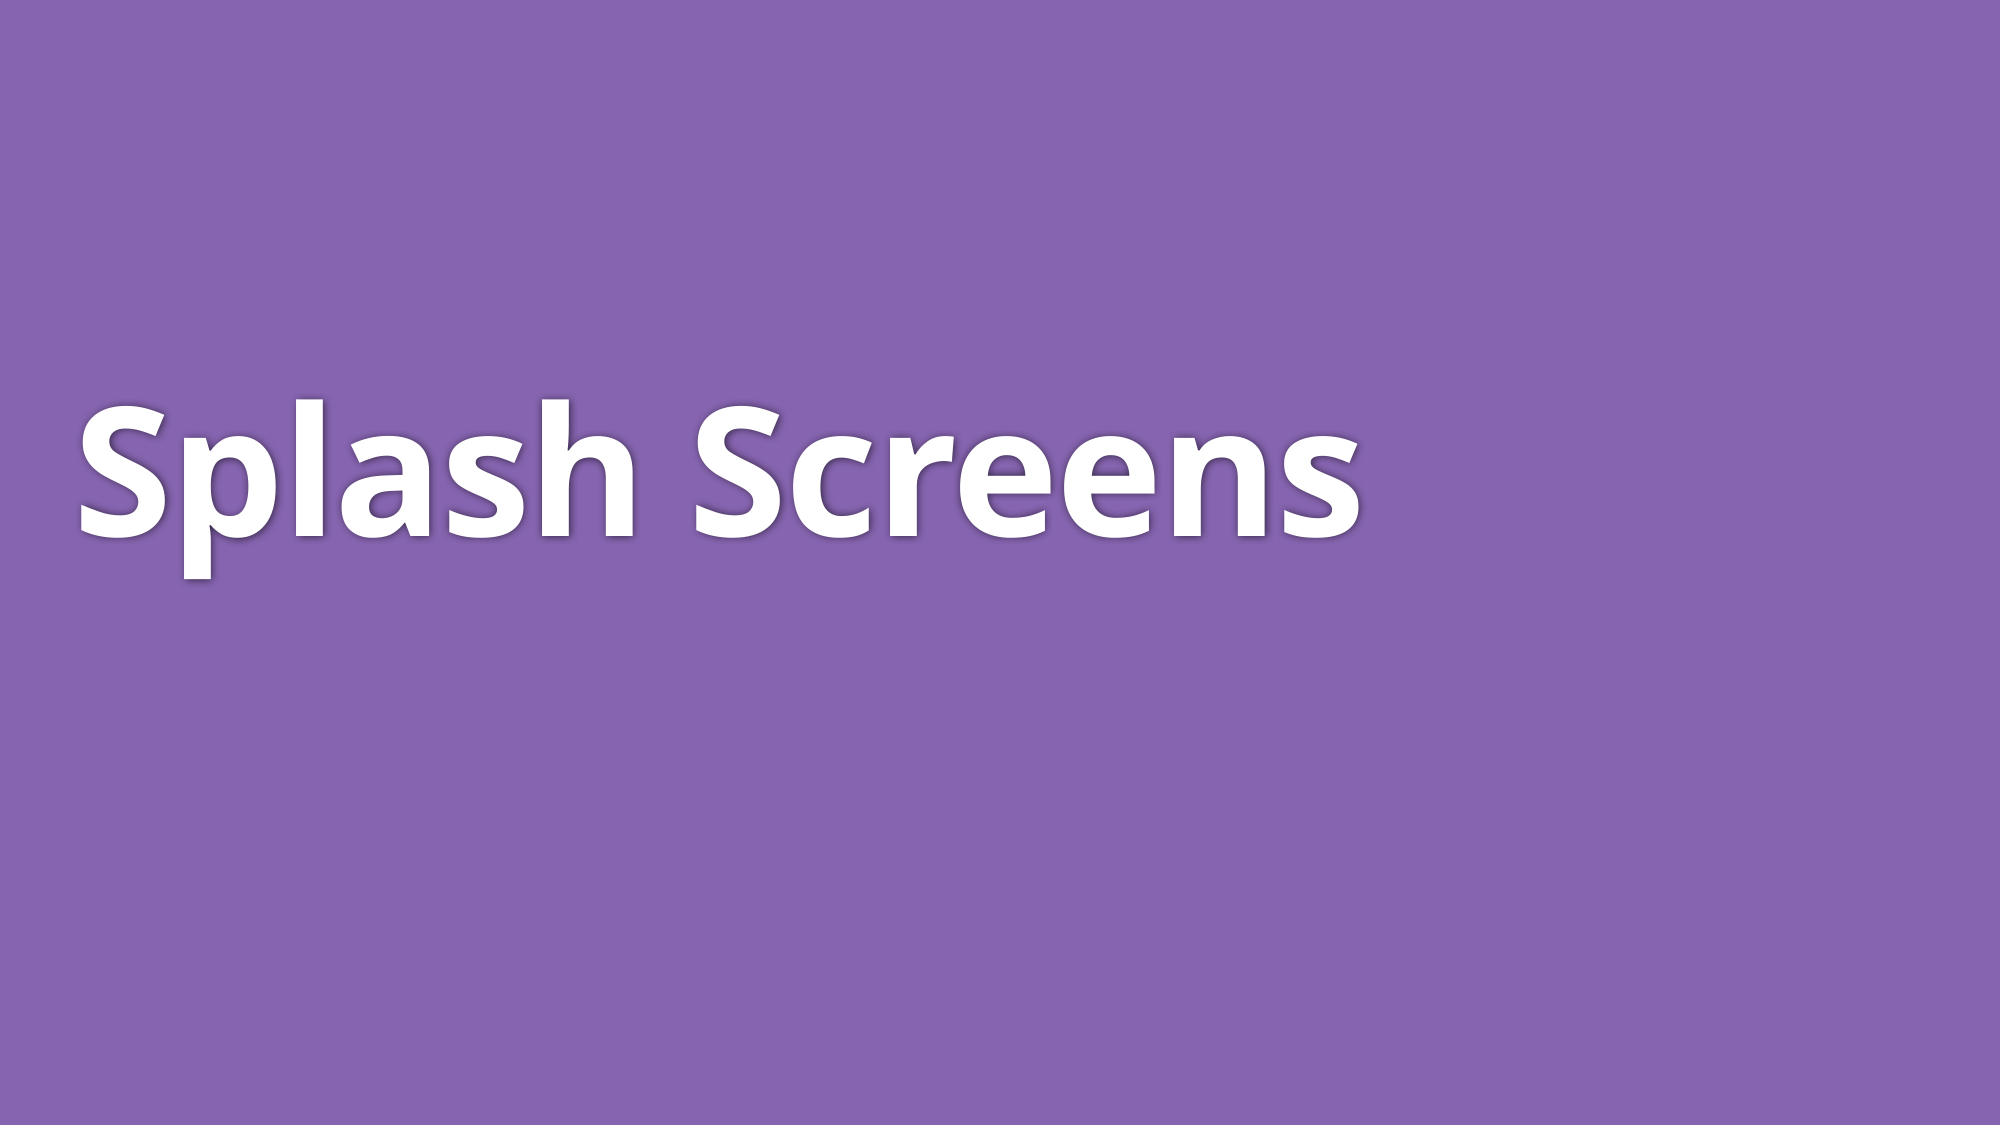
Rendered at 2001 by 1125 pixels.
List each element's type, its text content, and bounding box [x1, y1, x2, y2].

title Splash Screens [58, 341, 1942, 637]
